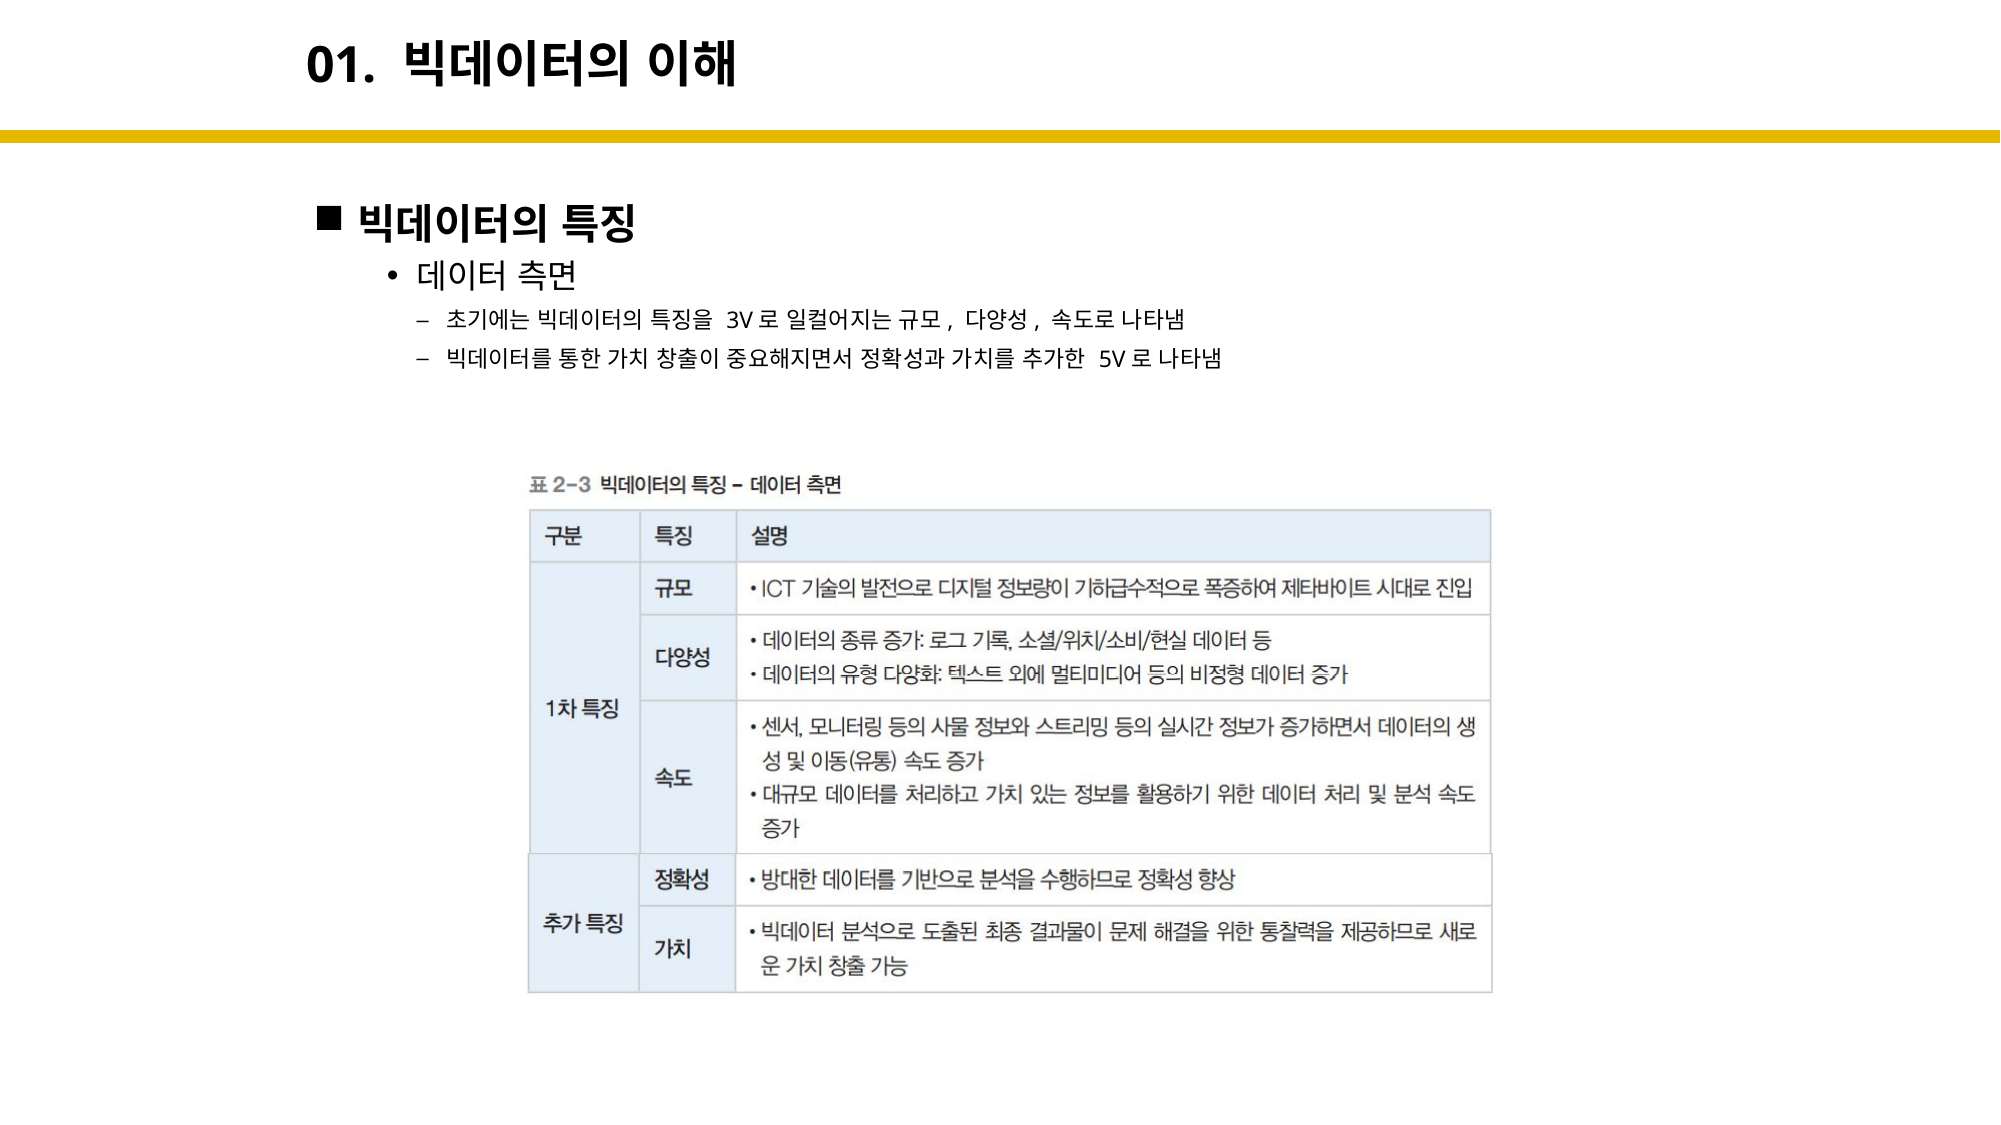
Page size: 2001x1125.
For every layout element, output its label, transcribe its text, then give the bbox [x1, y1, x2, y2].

title 01. 빅데이터의 이해 [291, 17, 1532, 107]
list 빅데이터의 특징 데이터 측면 초기에는 빅데이터의 특징을 3V로 일컬어지는 규모, 다양성, 속도로 나타냄 빅데이터를 통한 가치 창출이 중요해지면서 정확성과 가치를 추가한 5V로 나타냄 [298, 165, 1717, 1064]
picture [516, 467, 1498, 999]
